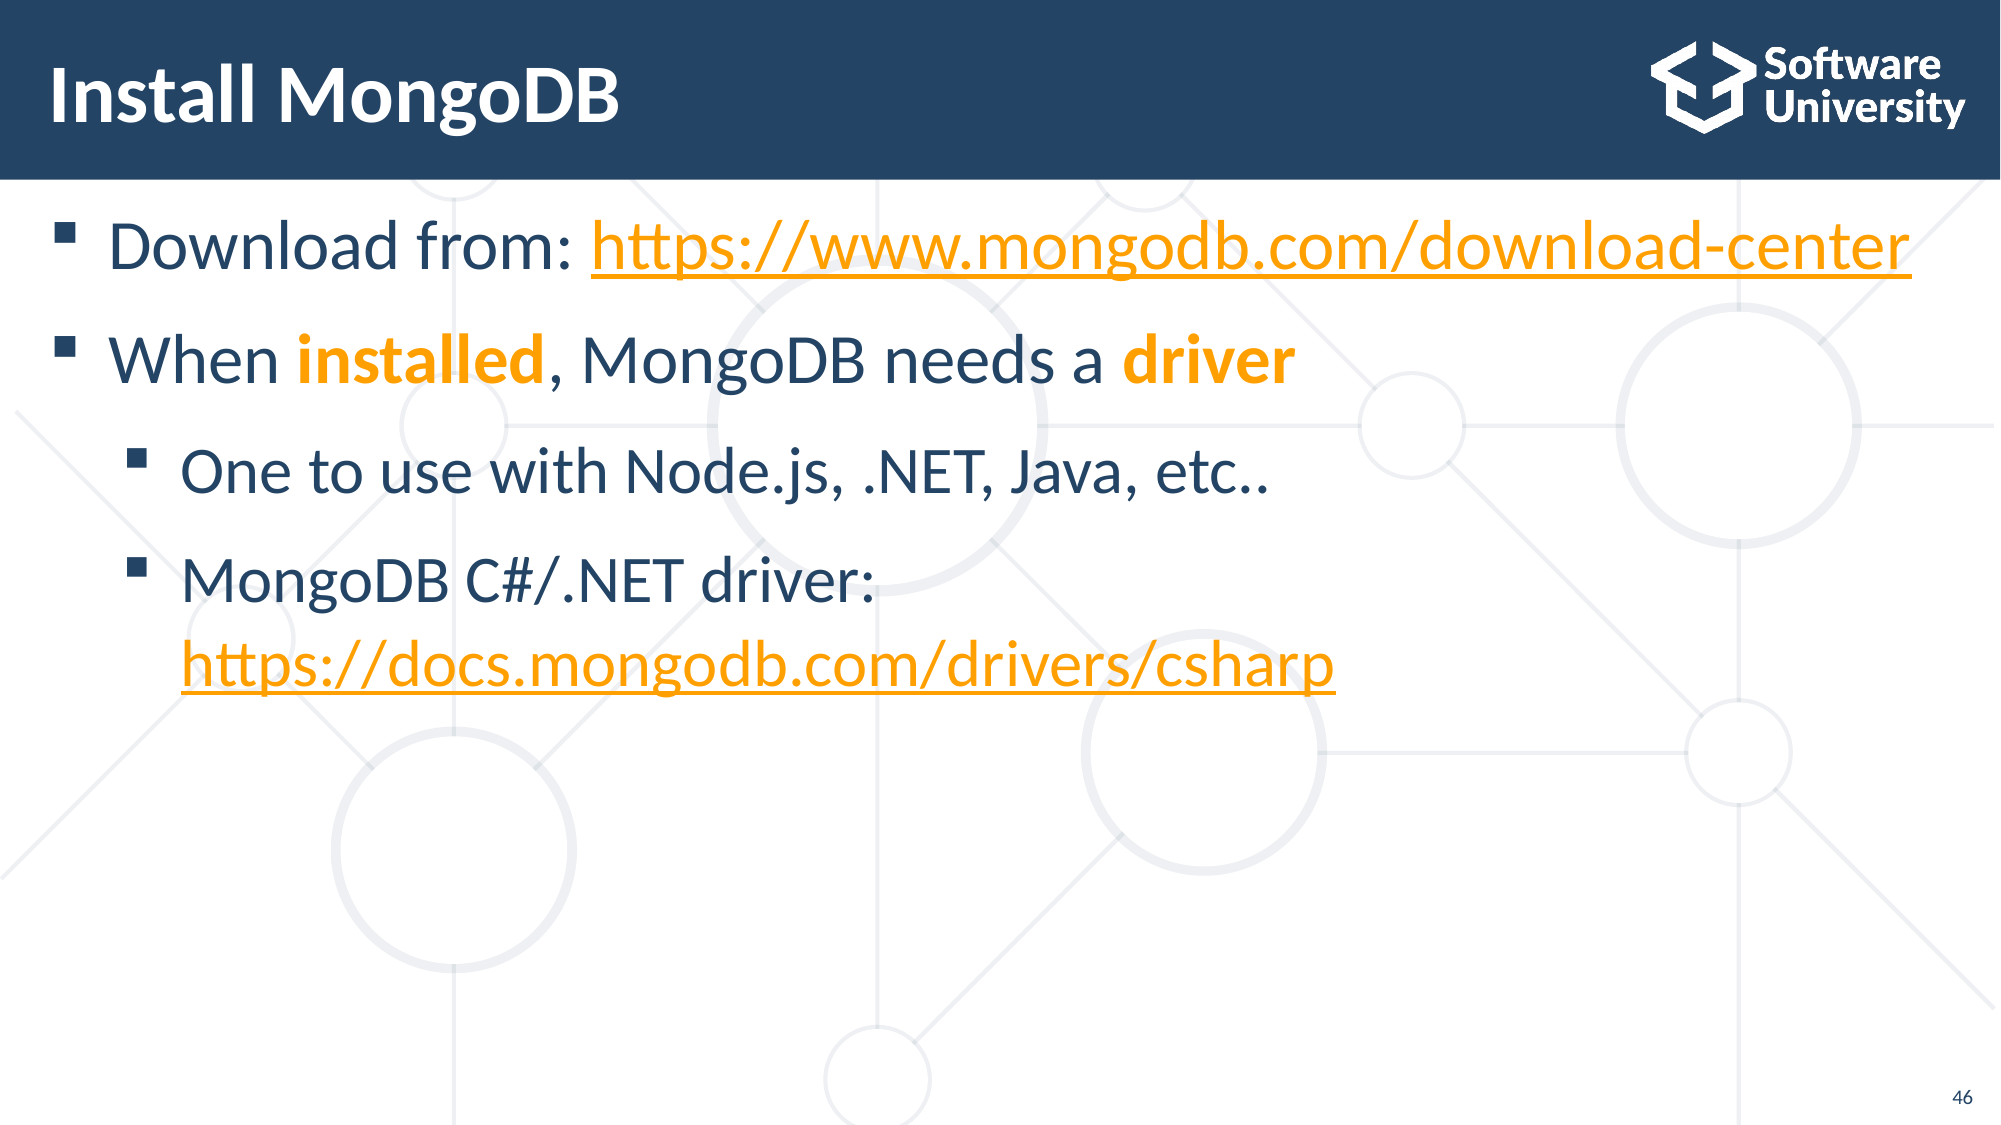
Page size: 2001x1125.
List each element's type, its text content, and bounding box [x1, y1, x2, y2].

list Download from: https://www.mongodb.com/download-center When installed, MongoDB needs a driver One to use with Node.js, .NET, Java, etc.. MongoDB C#/.NET driver: https://docs.mongodb.com/drivers/csharp [31, 188, 1969, 1103]
picture [1651, 41, 1966, 134]
slide_number 46 [1927, 1067, 1989, 1117]
title Install MongoDB [31, 16, 1625, 162]
